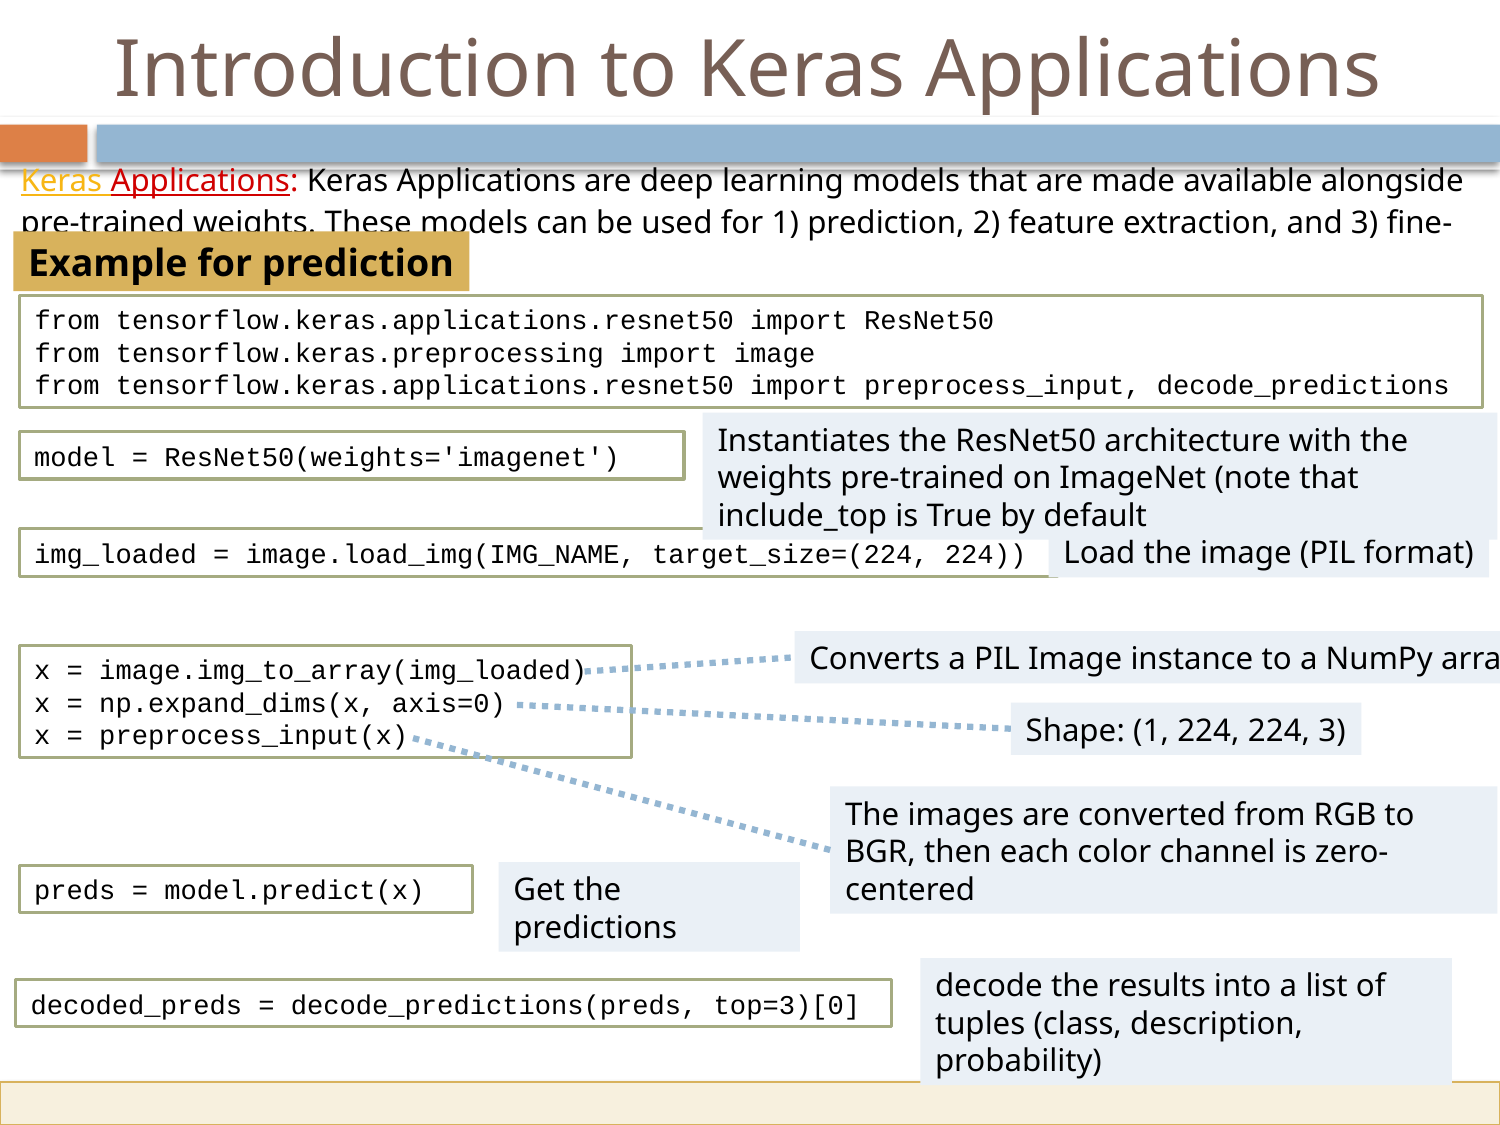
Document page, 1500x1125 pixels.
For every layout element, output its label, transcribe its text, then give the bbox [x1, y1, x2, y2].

text_box from tensorflow.keras.applications.resnet50 import ResNet50 from tensorflow.keras.preprocessing import image from tensorflow.keras.applications.resnet50 import preprocess_input, decode_predictions [18, 294, 1484, 409]
text_box Get the predictions [498, 862, 800, 952]
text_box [513, 704, 1022, 730]
text_box x = image.img_to_array(img_loaded) x = np.expand_dims(x, axis=0) x = preprocess_input(x) [18, 644, 633, 759]
text_box Converts a PIL Image instance to a NumPy array [794, 631, 1500, 684]
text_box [407, 736, 831, 833]
text_box The images are converted from RGB to BGR, then each color channel is zero-centered [830, 786, 1498, 914]
text_box Keras Applications: Keras Applications are deep learning models that are made available alongside pre-trained weights. These models can be used for 1) prediction, 2) feature extraction, and 3) fine-tuning. [5, 152, 1500, 286]
text_box Load the image (PIL format) [1048, 540, 1490, 578]
text_box decode the results into a list of tuples (class, description, probability) [920, 958, 1452, 1086]
text_box Example for prediction [13, 231, 470, 292]
text_box Instantiates the ResNet50 architecture with the weights pre-trained on ImageNet (note that include_top is True by default [702, 412, 1498, 540]
text_box img_loaded = image.load_img(IMG_NAME, target_size=(224, 224)) [18, 527, 1048, 578]
text_box model = ResNet50(weights='imagenet') [18, 430, 686, 481]
text_box preds = model.predict(x) [18, 864, 474, 914]
text_box Shape: (1, 224, 224, 3) [1010, 702, 1362, 755]
text_box decoded_preds = decode_predictions(preds, top=3)[0] [14, 978, 893, 1028]
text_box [584, 657, 846, 672]
title Introduction to Keras Applications [99, 0, 1438, 129]
